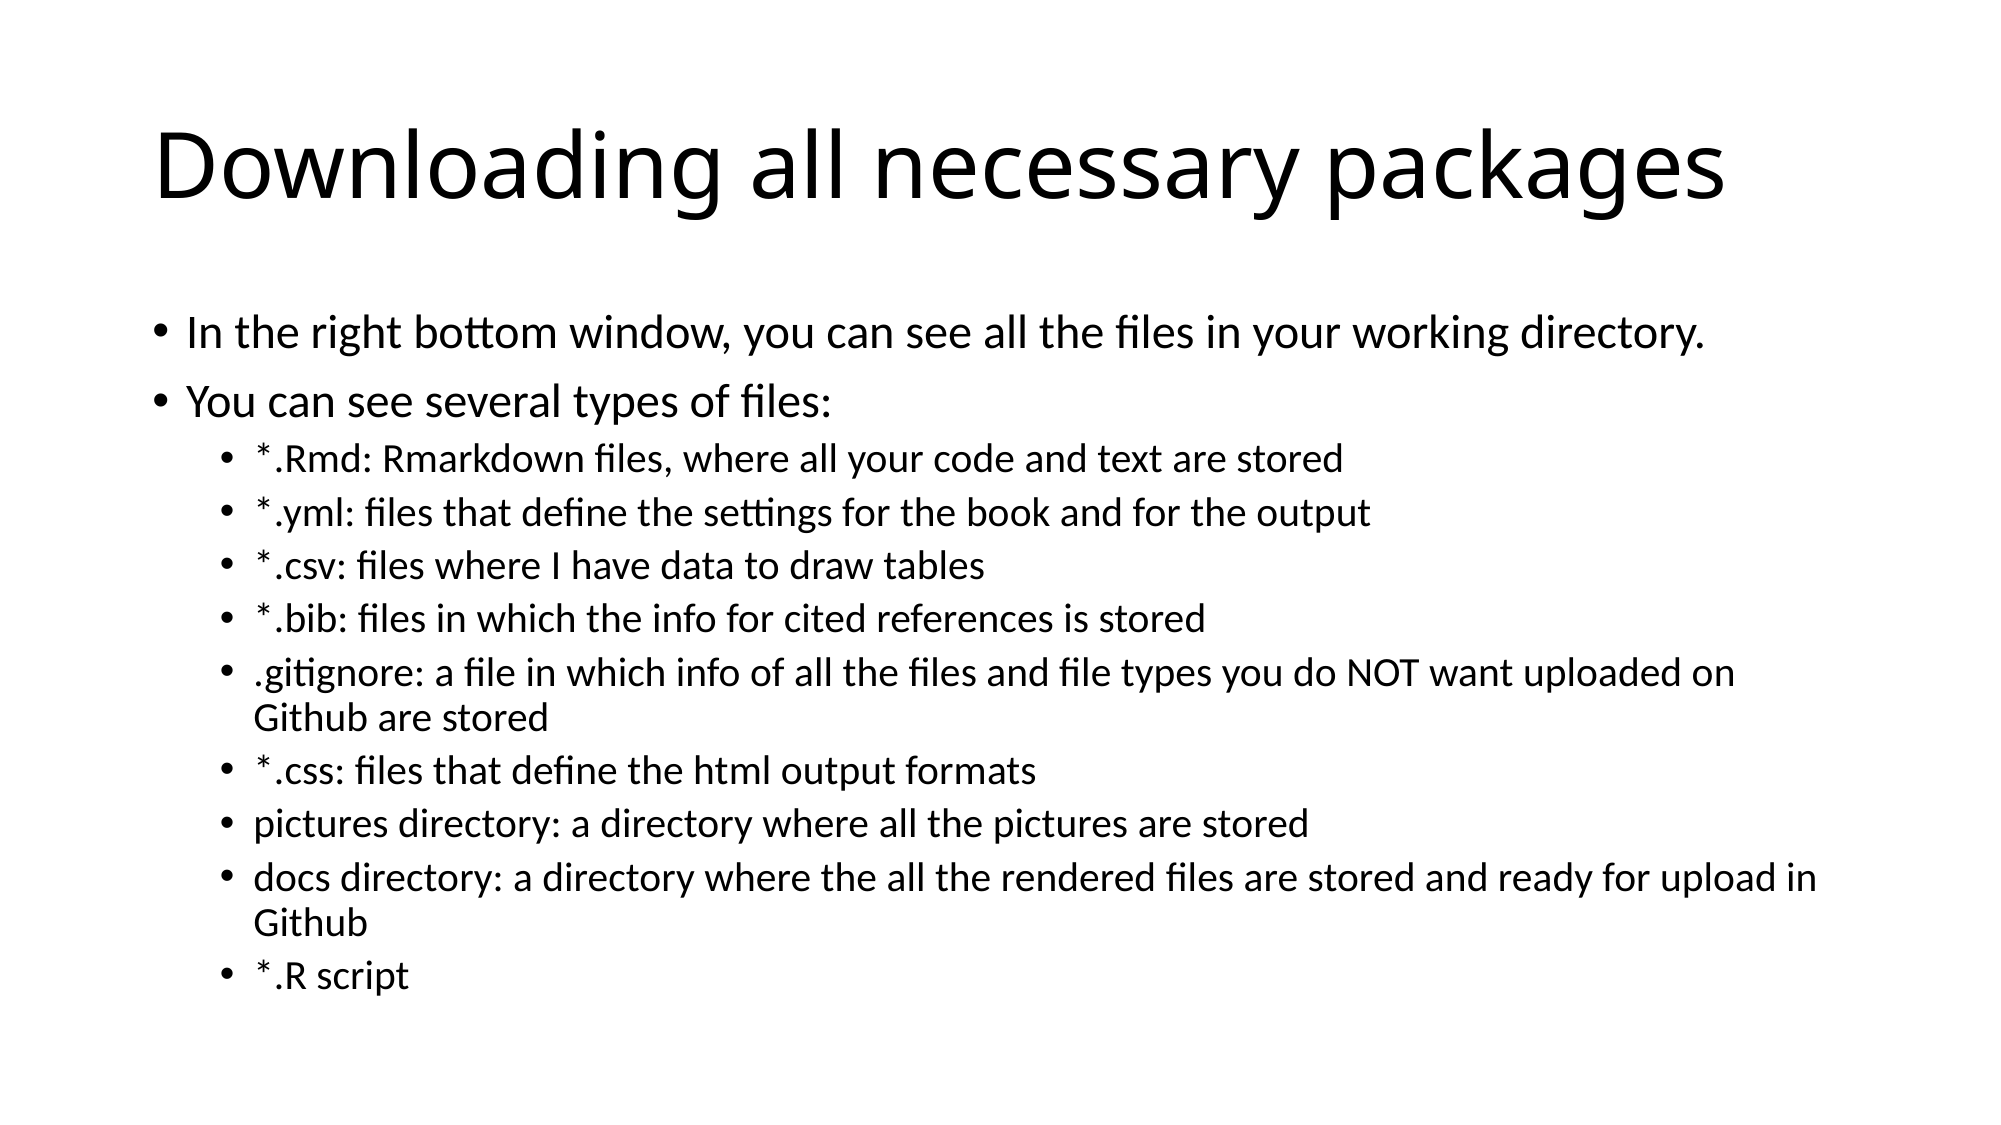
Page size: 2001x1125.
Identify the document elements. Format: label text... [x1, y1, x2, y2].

list In the right bottom window, you can see all the files in your working directory. You can see several types of files: *.Rmd: Rmarkdown files, where all your code and text are stored *.yml: files that define the settings for the book and for the output *.csv: files where I have data to draw tables *.bib: files in which the info for cited references is stored .gitignore: a file in which info of all the files and file types you do NOT want uploaded on Github are stored *.css: files that define the html output formats pictures directory: a directory where all the pictures are stored docs directory: a directory where the all the rendered files are stored and ready for upload in Github *.R script [137, 299, 1863, 1014]
title Downloading all necessary packages [137, 59, 1863, 278]
